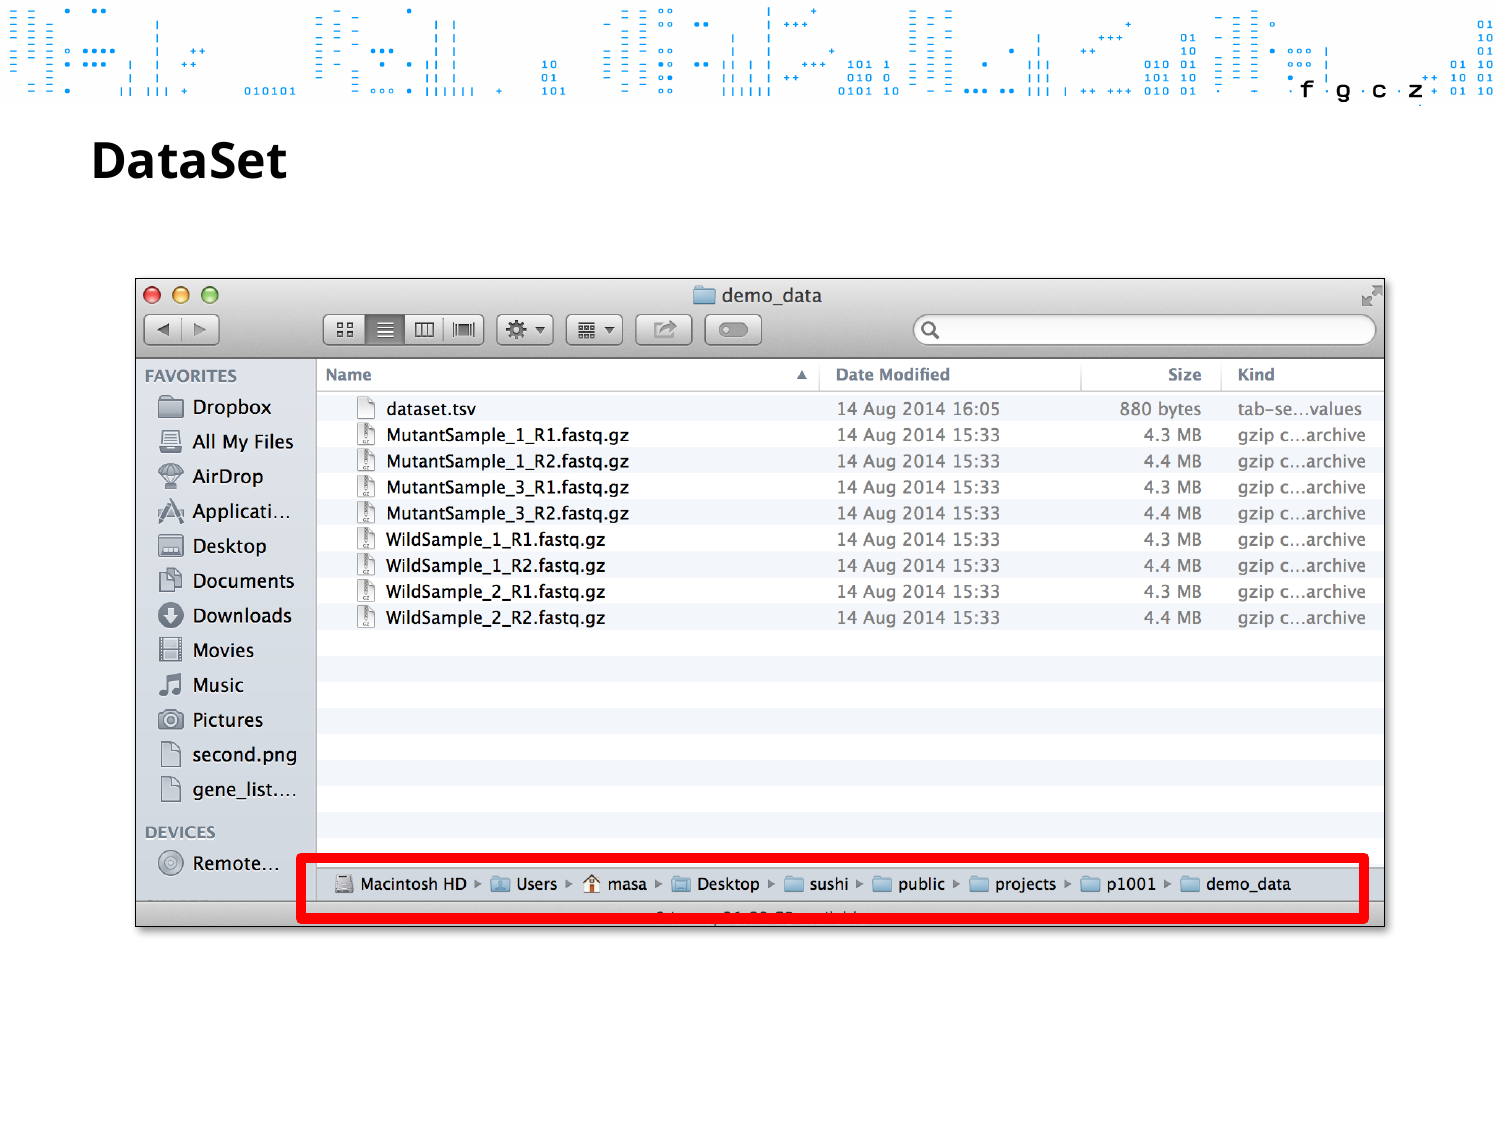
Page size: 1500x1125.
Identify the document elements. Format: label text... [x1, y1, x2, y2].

picture [135, 278, 1386, 927]
title DataSet [75, 121, 1425, 197]
picture [0, 0, 1500, 106]
